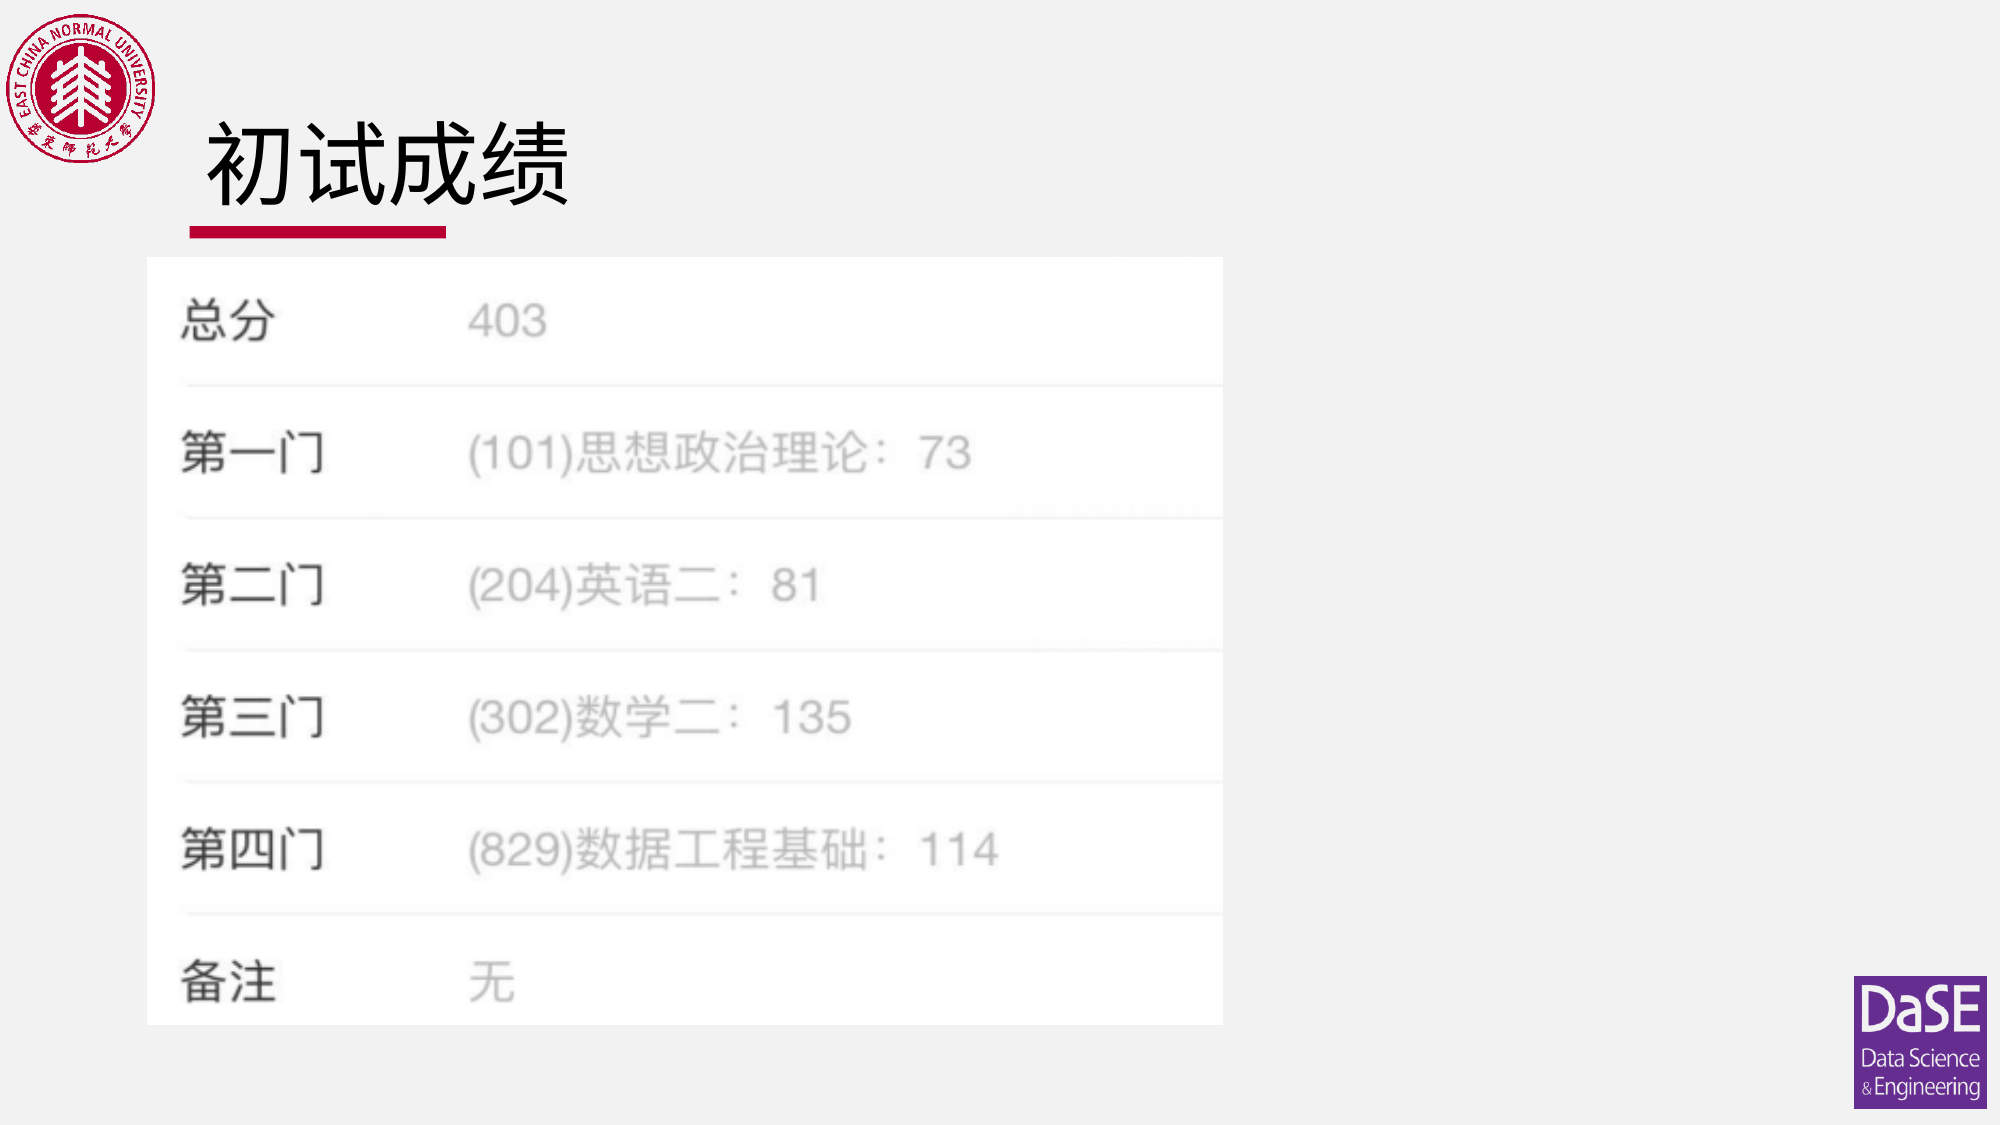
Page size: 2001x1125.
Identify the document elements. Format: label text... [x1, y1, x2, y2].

picture [1854, 976, 1987, 1109]
picture [6, 14, 155, 163]
picture [146, 257, 1223, 1025]
title 初试成绩 [189, 59, 1863, 278]
